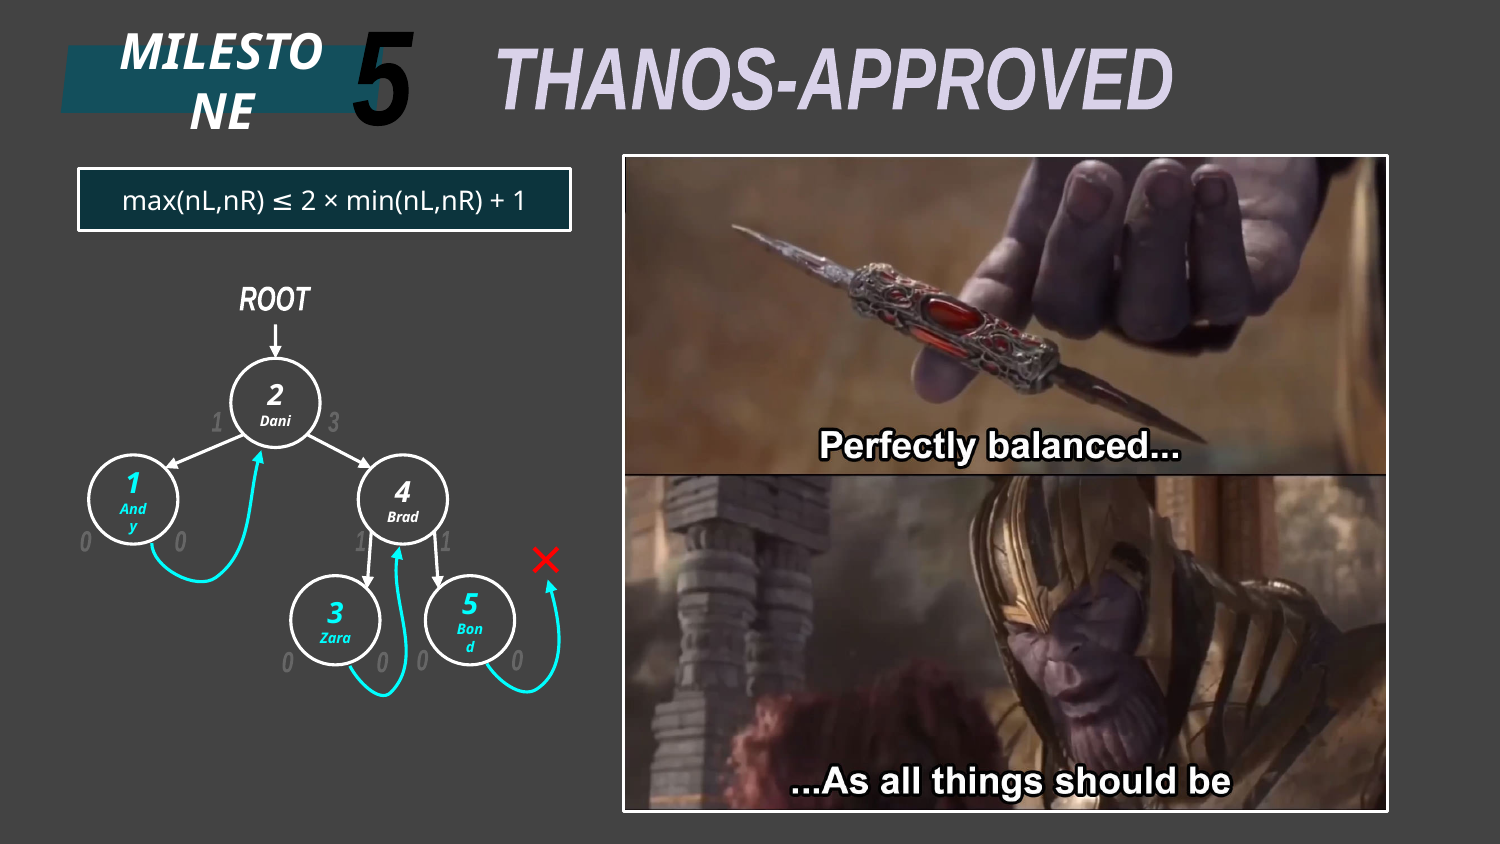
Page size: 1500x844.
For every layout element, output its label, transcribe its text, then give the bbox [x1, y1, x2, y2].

text_box [151, 450, 264, 582]
text_box 5 Bond [425, 575, 515, 665]
text_box MILESTONE [60, 45, 384, 113]
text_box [164, 434, 245, 469]
text_box [349, 546, 407, 696]
text_box 4 Brad [358, 454, 448, 545]
text_box [486, 579, 560, 693]
text_box 2 Dani [230, 358, 321, 448]
text_box 3 Zara [290, 575, 381, 665]
text_box 1 Andy [88, 454, 178, 545]
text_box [366, 530, 372, 589]
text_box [434, 530, 439, 589]
text_box max(nL,nR) ≤ 2 × min(nL,nR) + 1 [78, 168, 571, 231]
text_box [306, 434, 372, 469]
text_box [532, 546, 560, 574]
picture [624, 156, 1386, 811]
